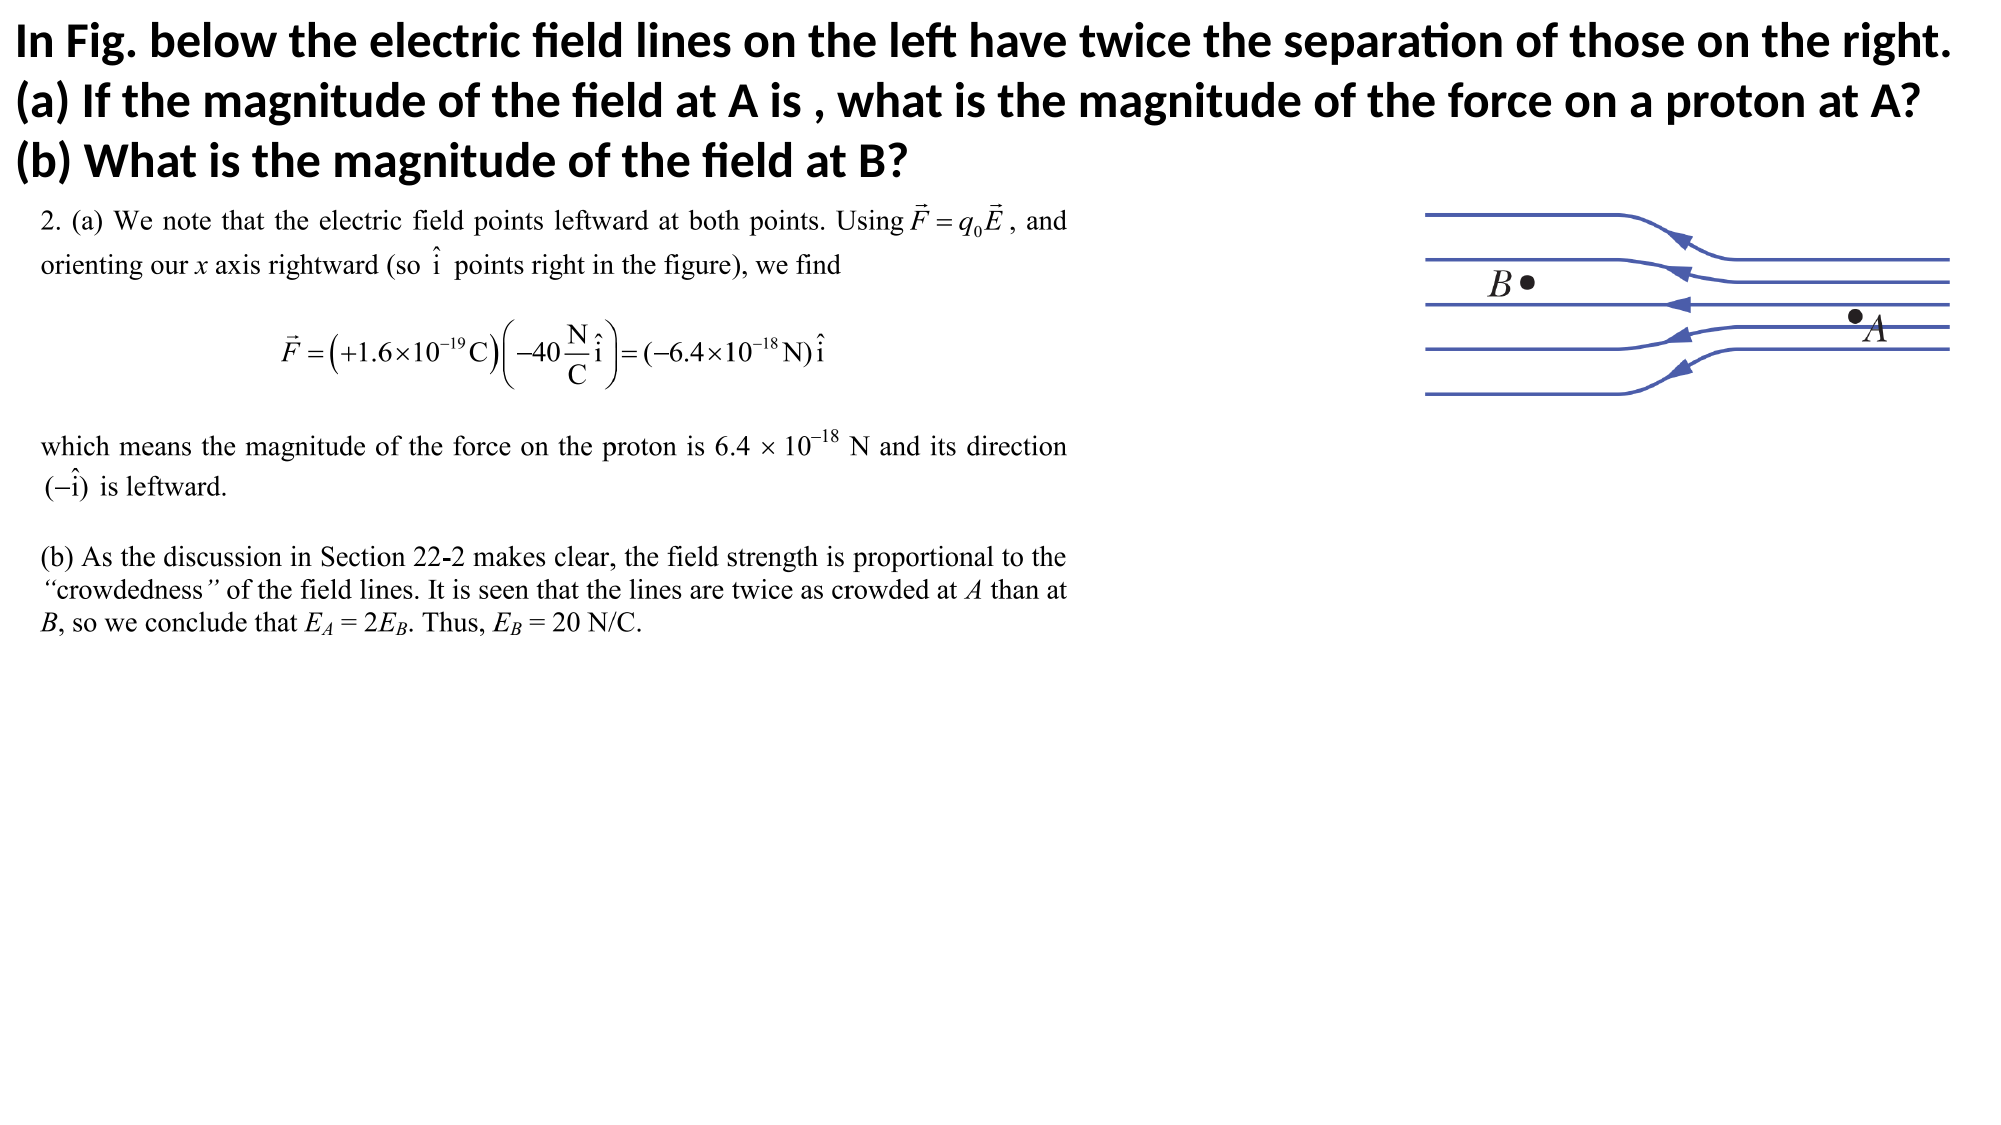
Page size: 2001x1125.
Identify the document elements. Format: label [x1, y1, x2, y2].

picture [1413, 196, 1960, 412]
picture [29, 196, 1081, 649]
